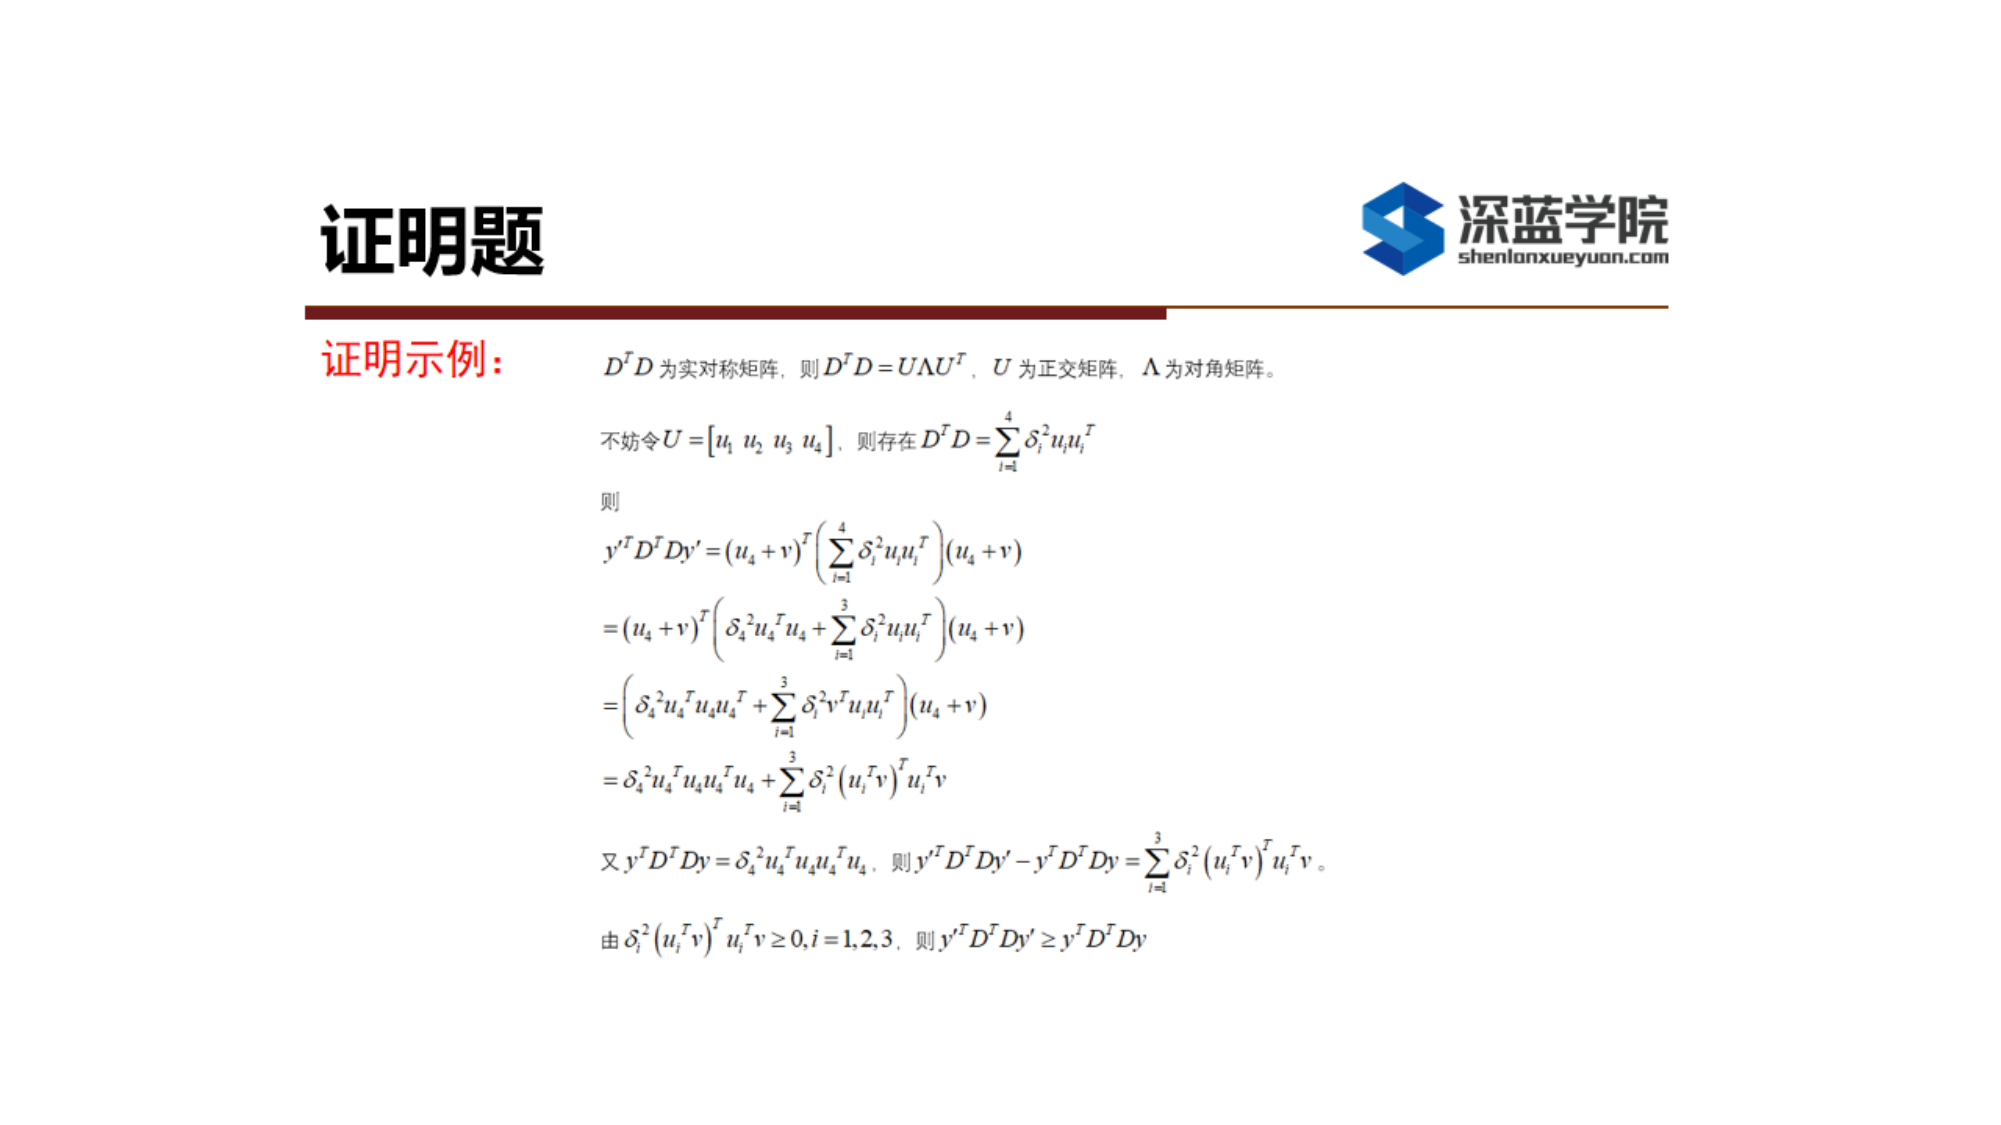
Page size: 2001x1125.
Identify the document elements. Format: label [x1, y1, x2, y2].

picture [249, 140, 1750, 985]
